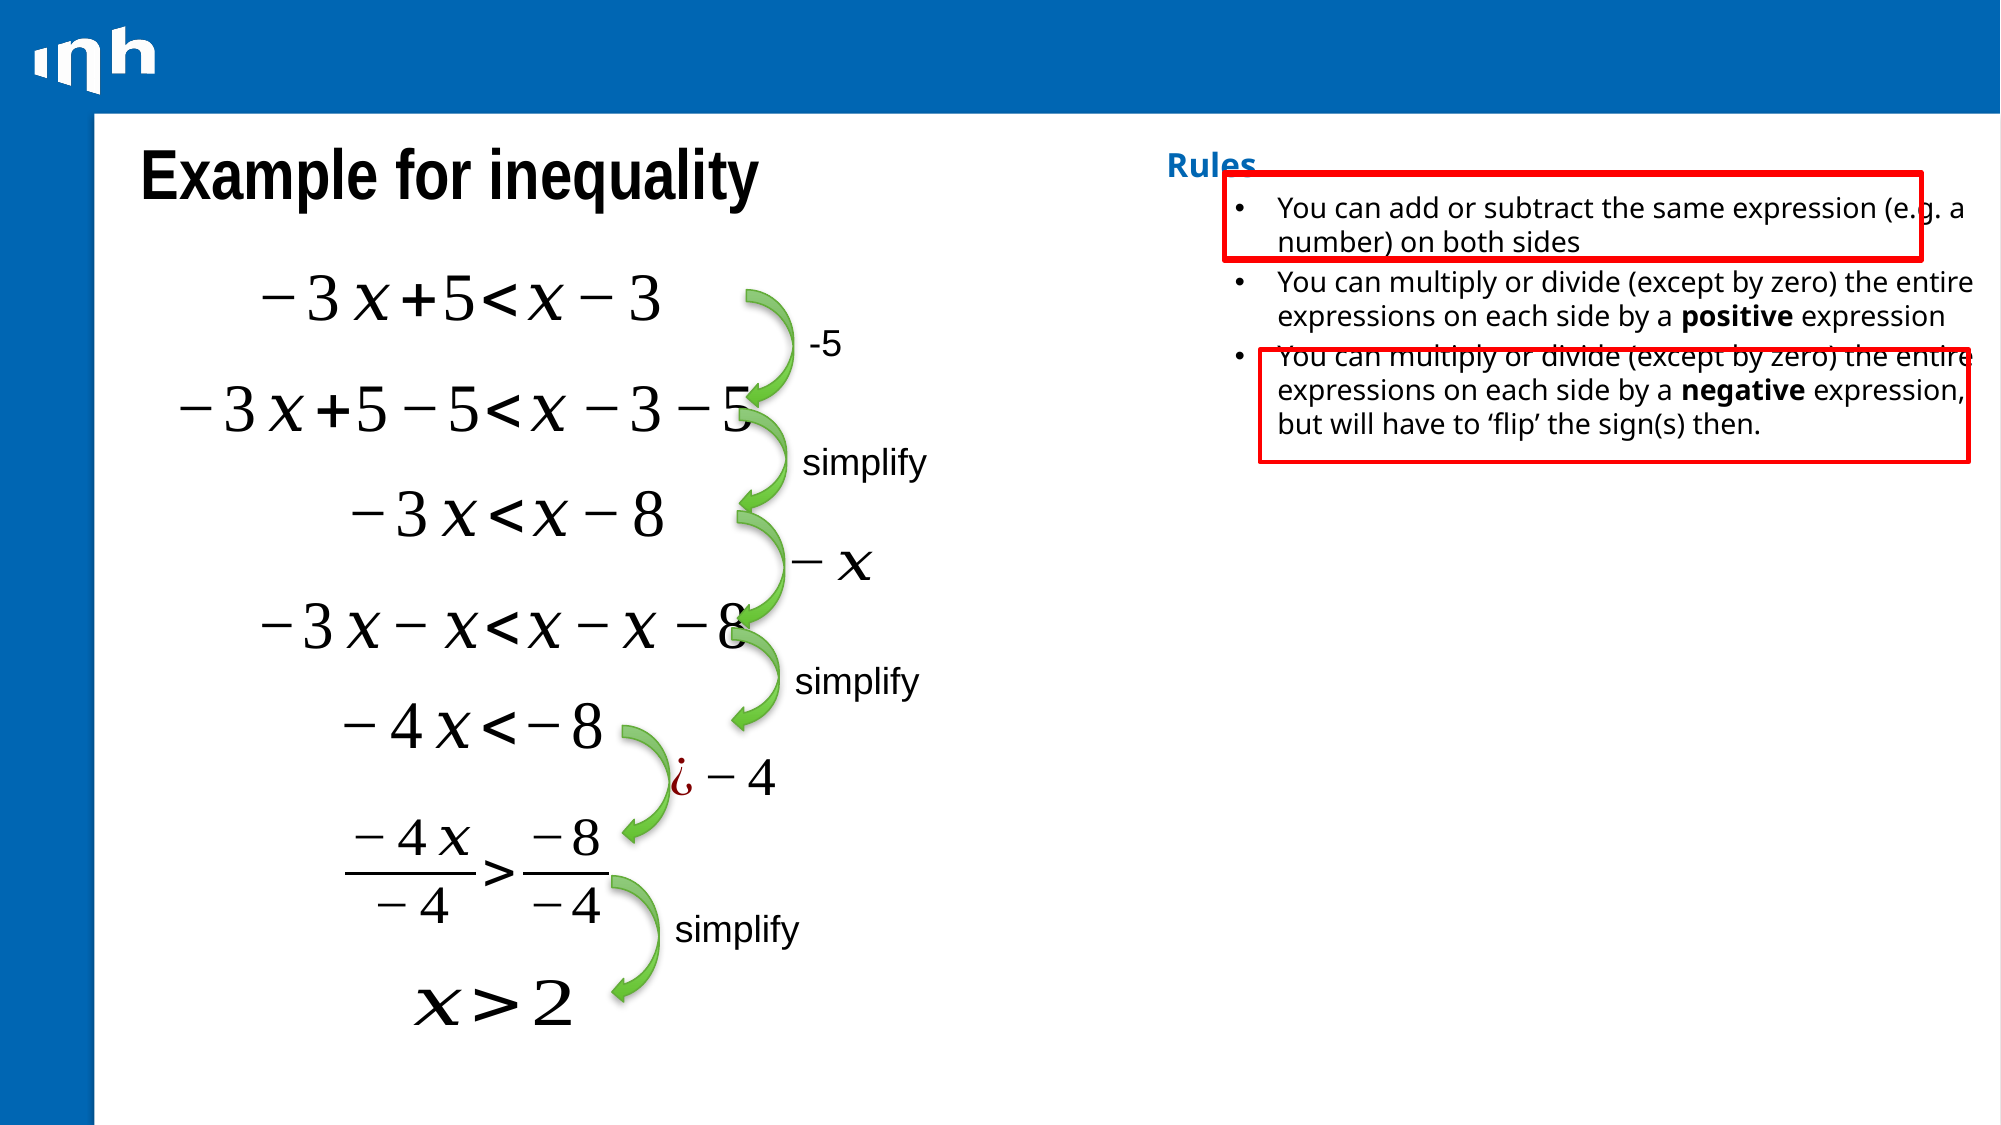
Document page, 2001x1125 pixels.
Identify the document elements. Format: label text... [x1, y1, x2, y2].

title Example for inequality [125, 121, 1814, 225]
text_box [611, 874, 660, 1003]
picture [23, 7, 166, 114]
text_box [1259, 349, 1969, 462]
text_box [621, 724, 671, 844]
text_box [731, 627, 780, 732]
text_box [1224, 172, 1922, 258]
text_box -5 [794, 311, 858, 372]
text_box [738, 407, 787, 511]
text_box simplify [780, 649, 935, 710]
text_box [736, 510, 786, 629]
text_box simplify [660, 897, 815, 958]
text_box simplify [787, 430, 943, 491]
text_box [745, 288, 794, 408]
text_box Rules You can add or subtract the same expression (e.g. a number) on both sides You can multiply or divide (except by zero) the entire expressions on each side by a positive expression You can multiply or divide (except by zero) the entire expressions on each side by a negative expression, but will have to ‘flip’ the sign(s) then. [1151, 137, 1995, 460]
